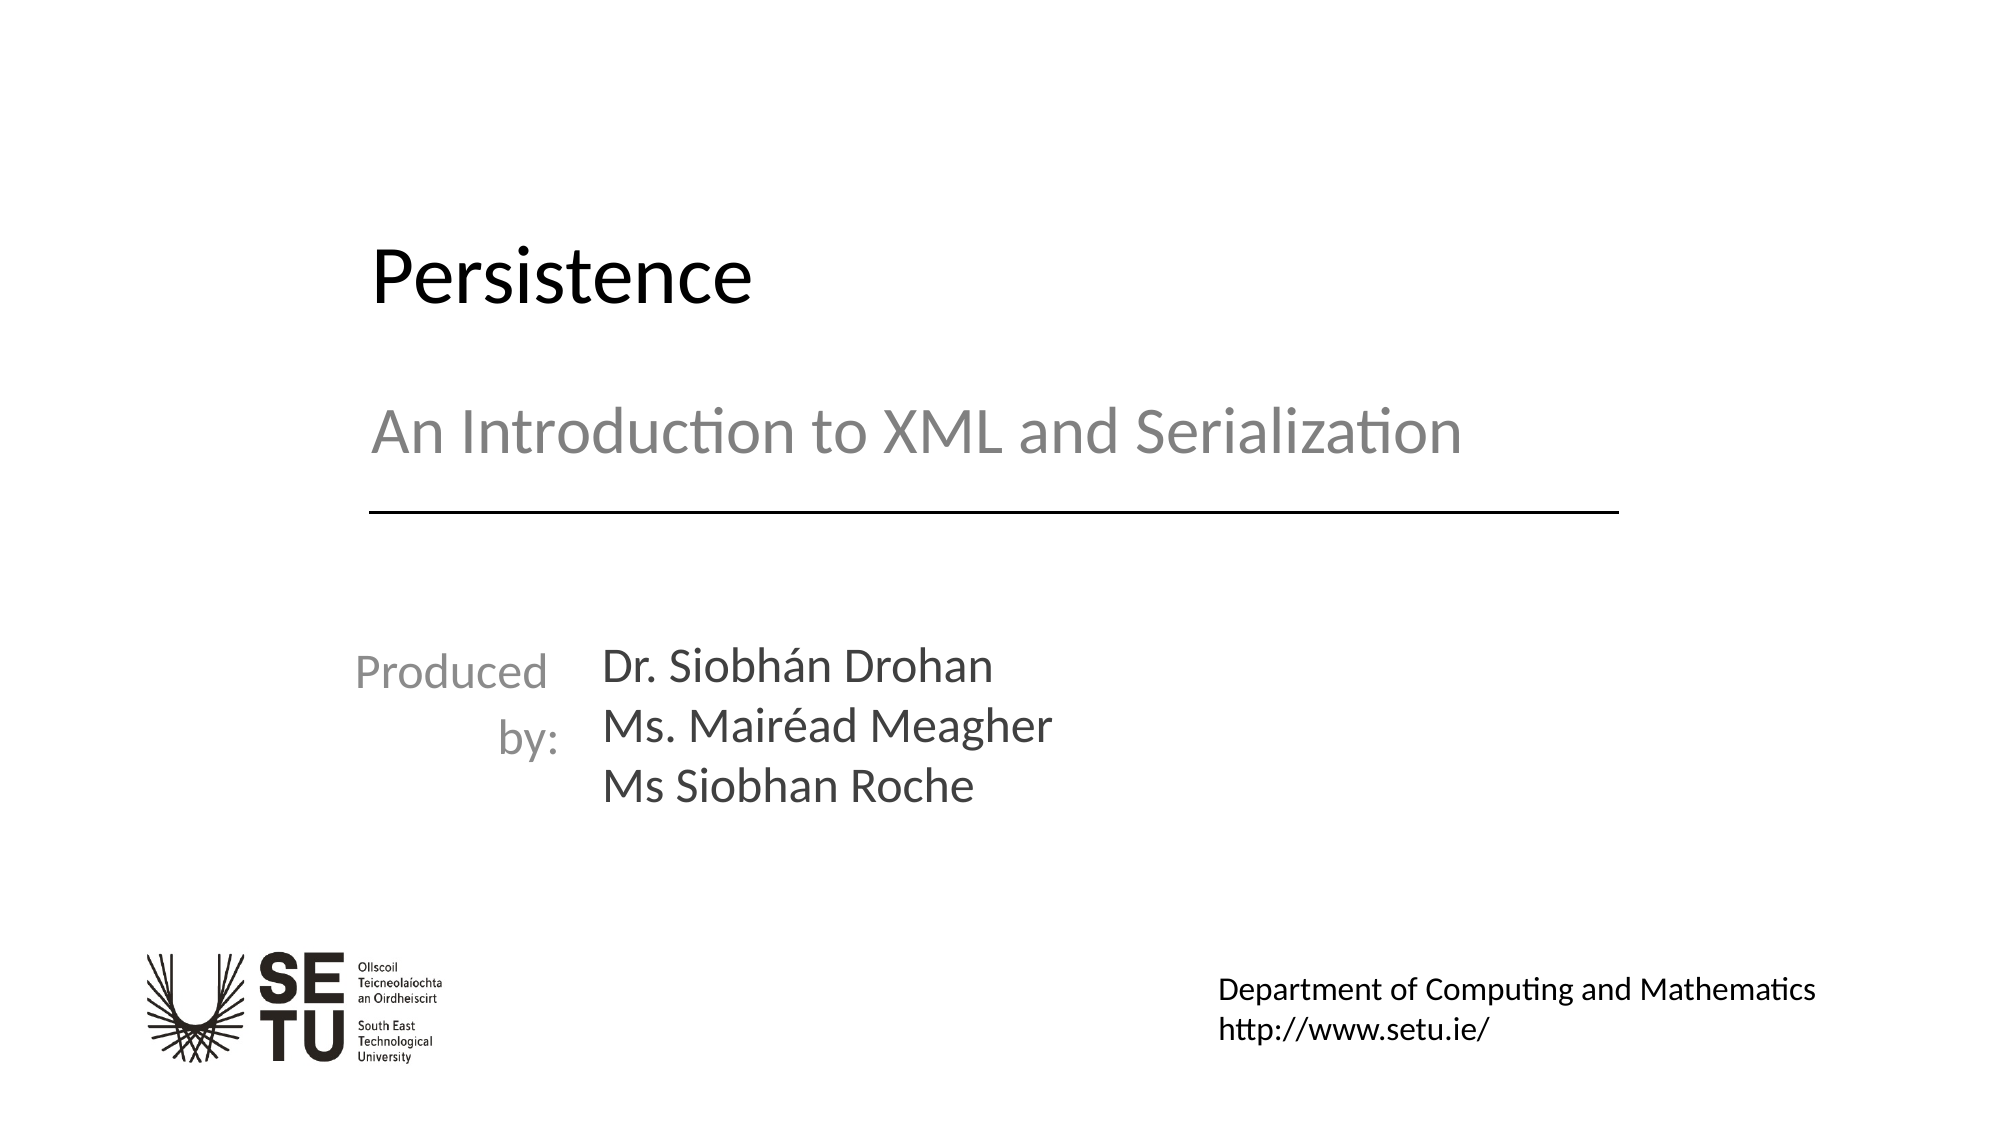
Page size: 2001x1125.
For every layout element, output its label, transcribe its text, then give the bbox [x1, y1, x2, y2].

subtitle Produced by: [268, 624, 575, 800]
text_box Department of Computing and Mathematics http://www.setu.ie/ [1203, 959, 1872, 1055]
text_box An Introduction to XML and Serialization [356, 349, 1632, 504]
title Persistence [356, 149, 1632, 349]
text_box Dr. Siobhán Drohan Ms. Mairéad Meagher Ms Siobhan Roche [587, 624, 1175, 820]
picture [106, 902, 483, 1113]
